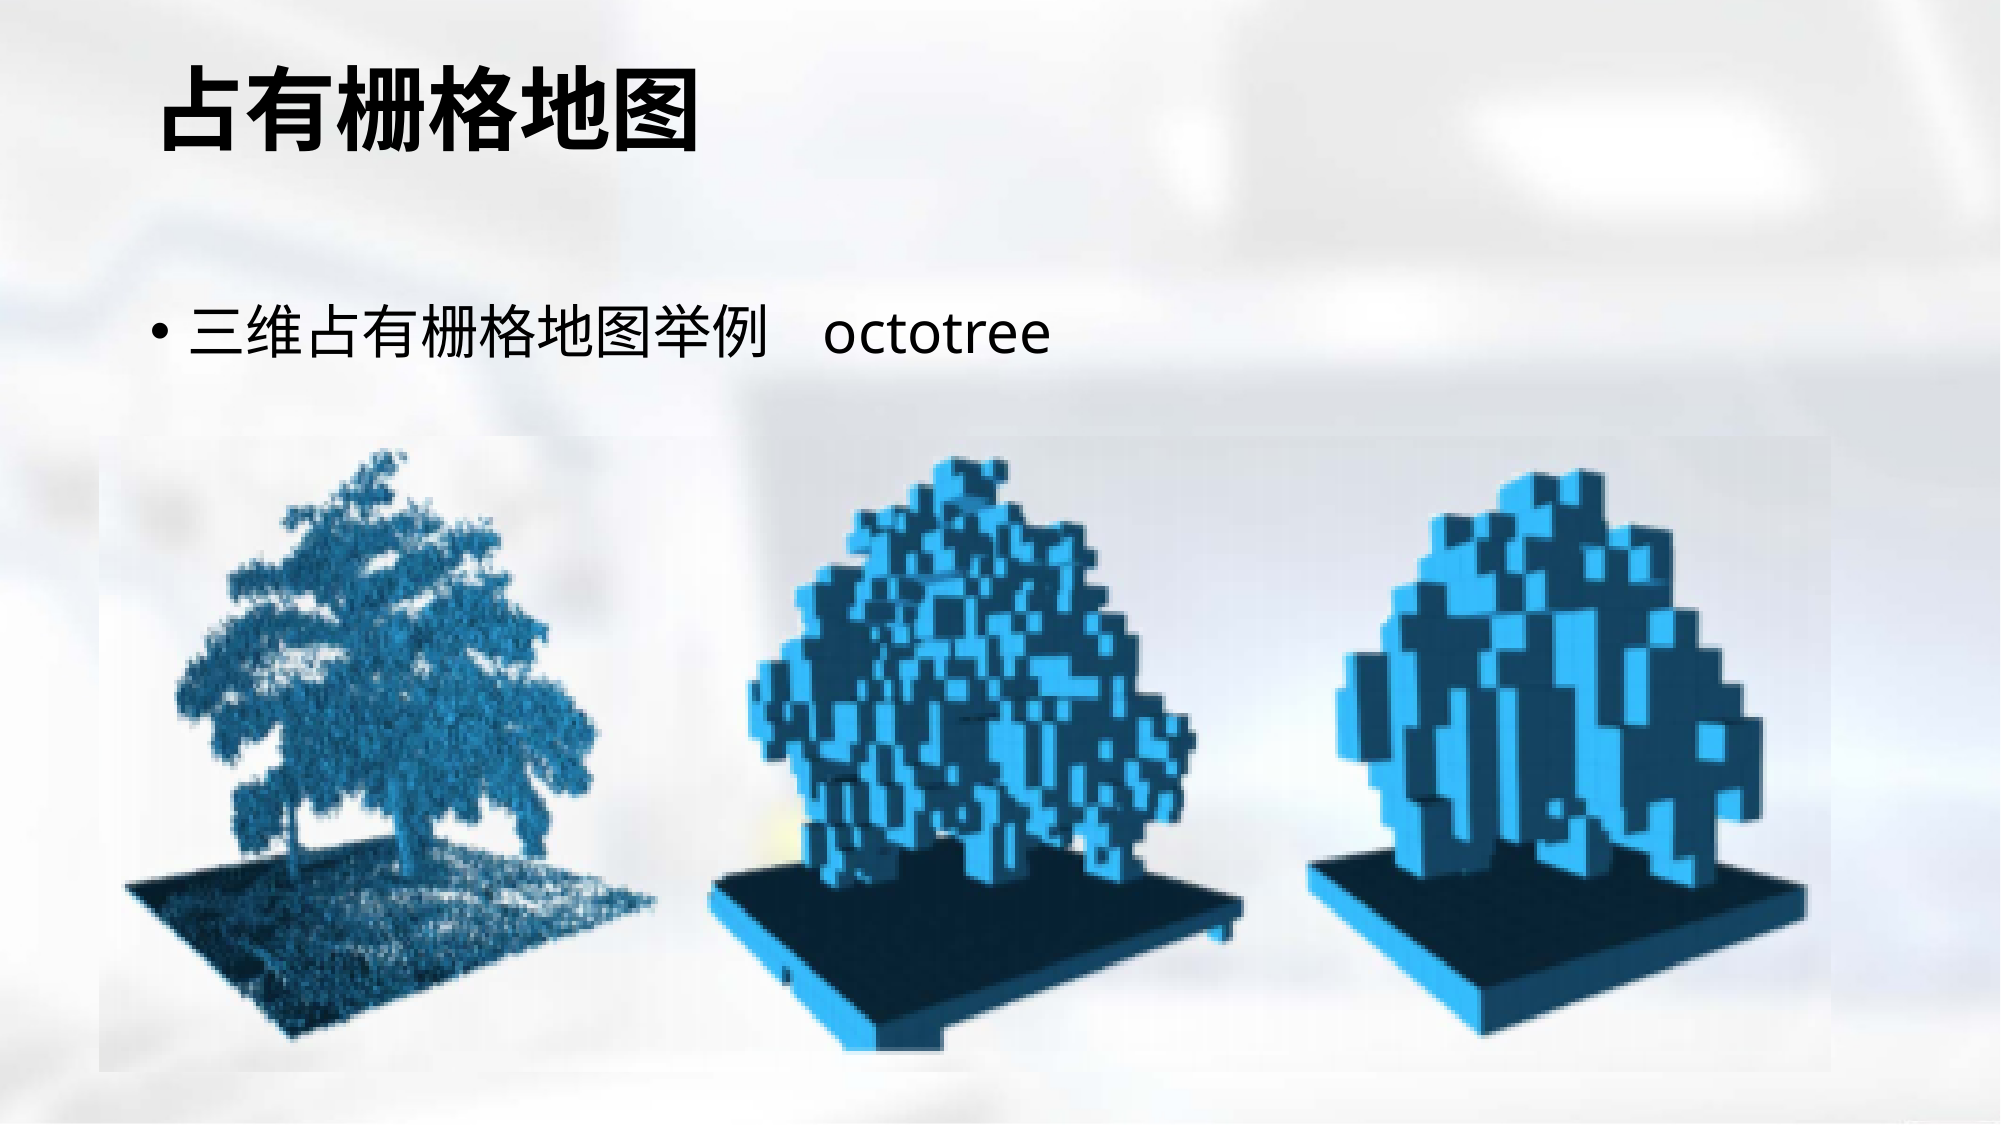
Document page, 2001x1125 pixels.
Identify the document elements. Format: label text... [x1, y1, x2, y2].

picture [0, 0, 2001, 1125]
title 占有栅格地图 [137, 59, 1863, 278]
list 三维占有栅格地图举例 octotree [134, 295, 1863, 1014]
